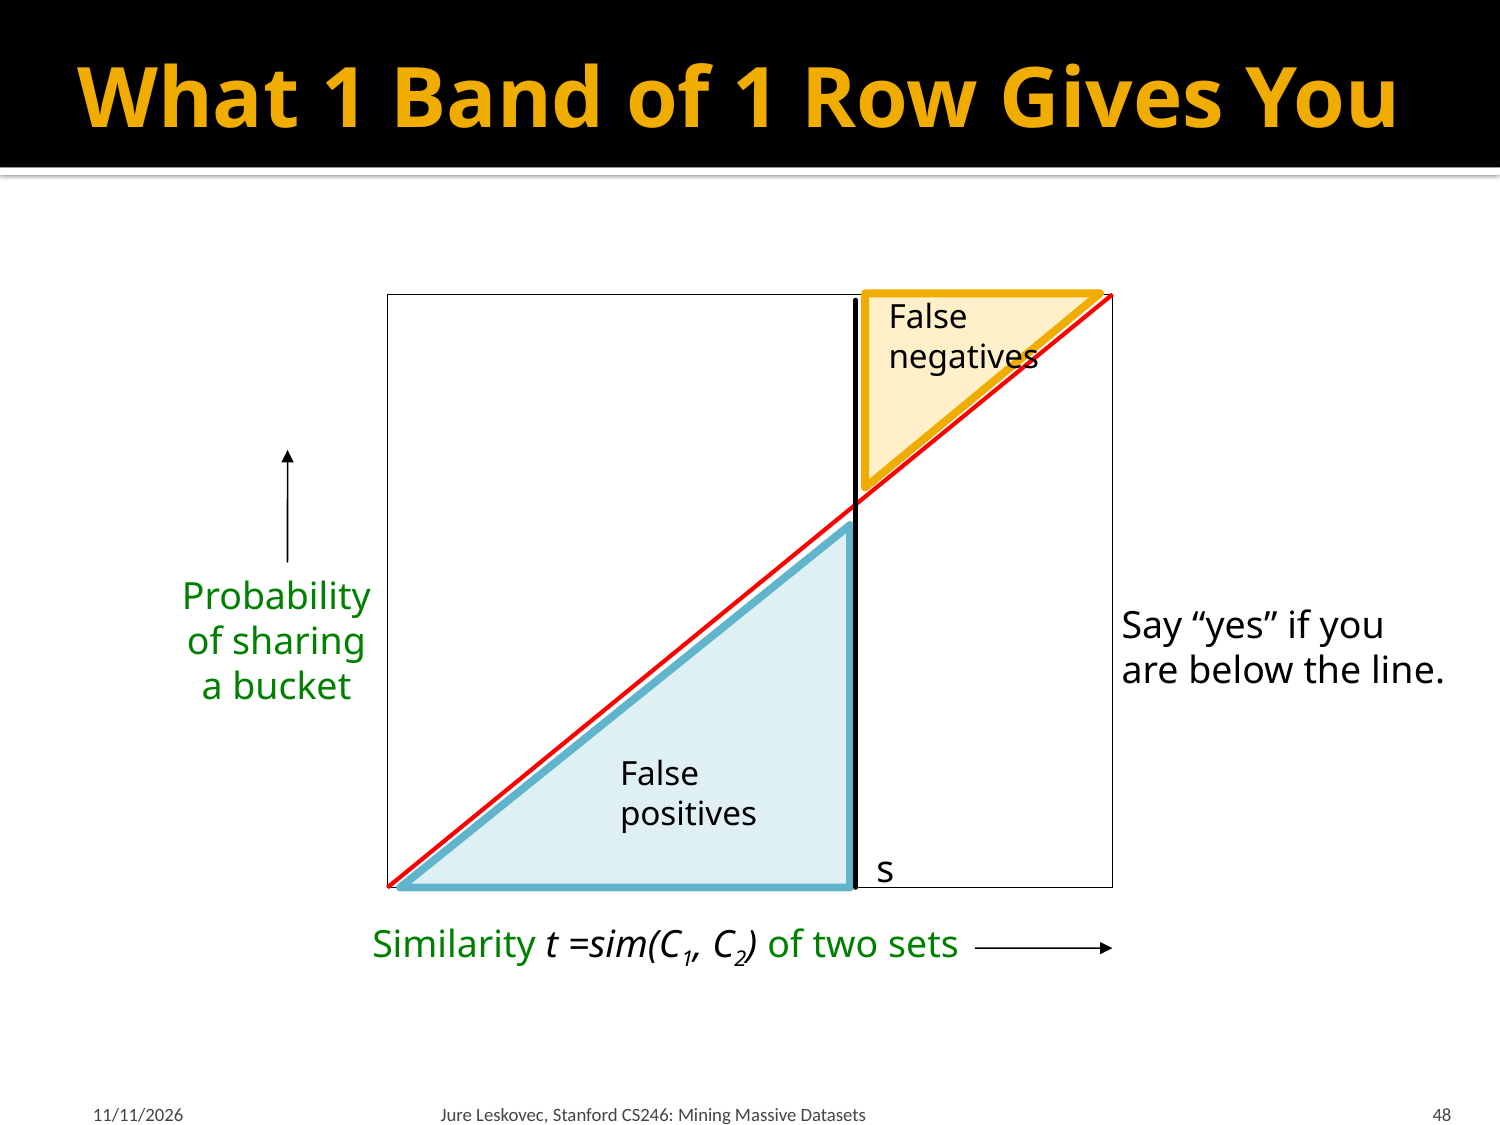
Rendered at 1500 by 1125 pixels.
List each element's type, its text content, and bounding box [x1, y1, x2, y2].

text_box Say “yes” if you are below the line. [1106, 593, 1461, 699]
text_box Similarity t =sim(C1, C2) of two sets [275, 912, 988, 979]
footer Jure Leskovec, Stanford CS246: Mining Massive Datasets [433, 1080, 1337, 1125]
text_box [400, 524, 849, 888]
text_box [387, 294, 860, 888]
text_box [913, 294, 1113, 888]
text_box Probability of sharing a bucket [167, 564, 386, 715]
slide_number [75, 1080, 425, 1125]
text_box [974, 941, 1113, 955]
slide_number 48 [1345, 1080, 1467, 1125]
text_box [865, 287, 1100, 488]
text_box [855, 299, 908, 899]
text_box [281, 450, 294, 563]
title What 1 Band of 1 Row Gives You [62, 24, 1500, 163]
